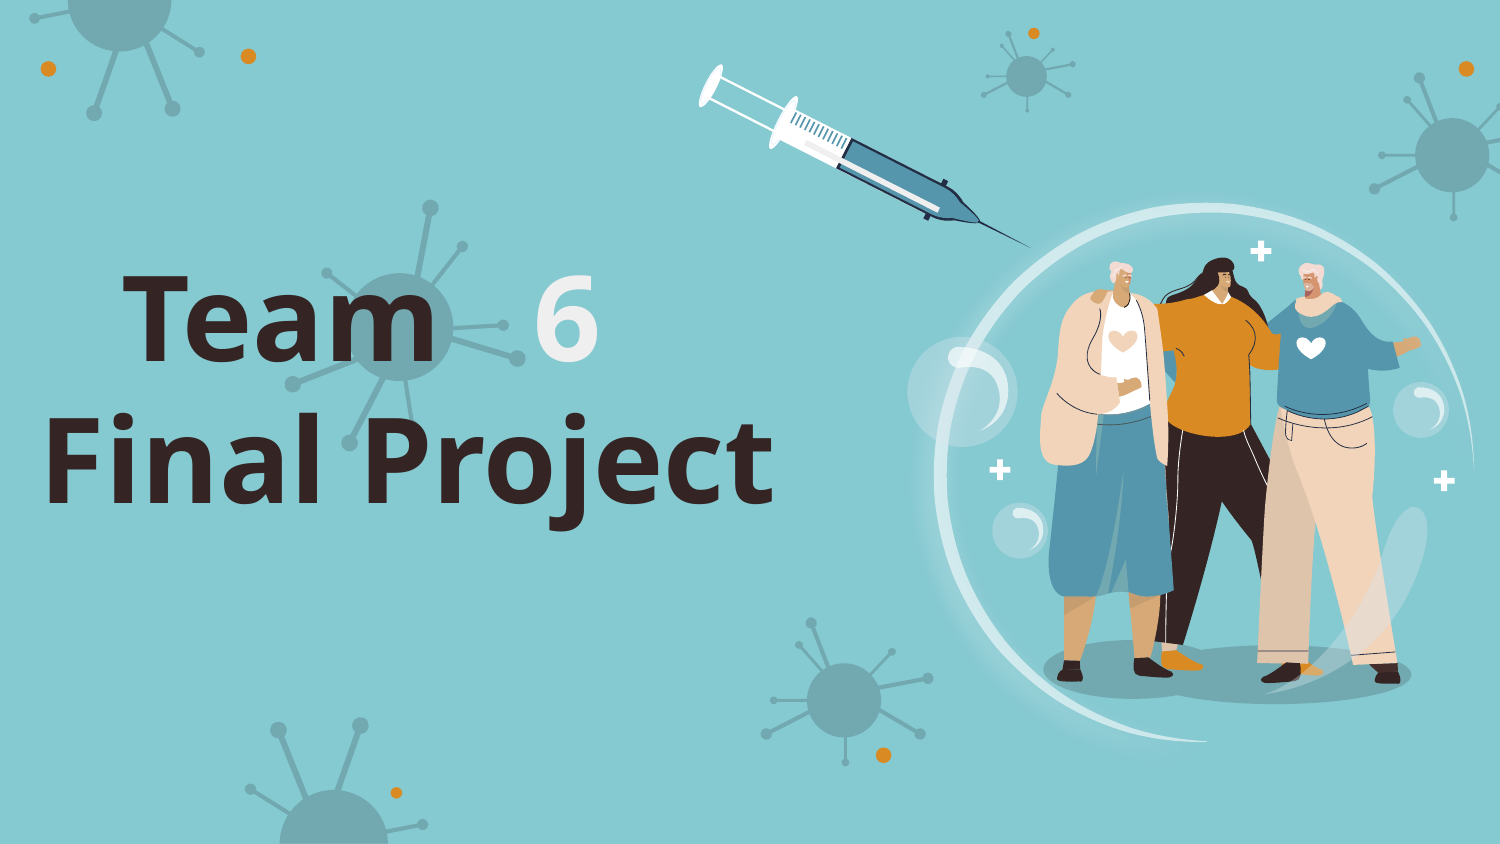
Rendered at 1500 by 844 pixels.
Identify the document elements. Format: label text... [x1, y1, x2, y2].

title Team 6 Final Project [0, 237, 691, 543]
text_box [421, 199, 439, 237]
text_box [696, 63, 1475, 743]
